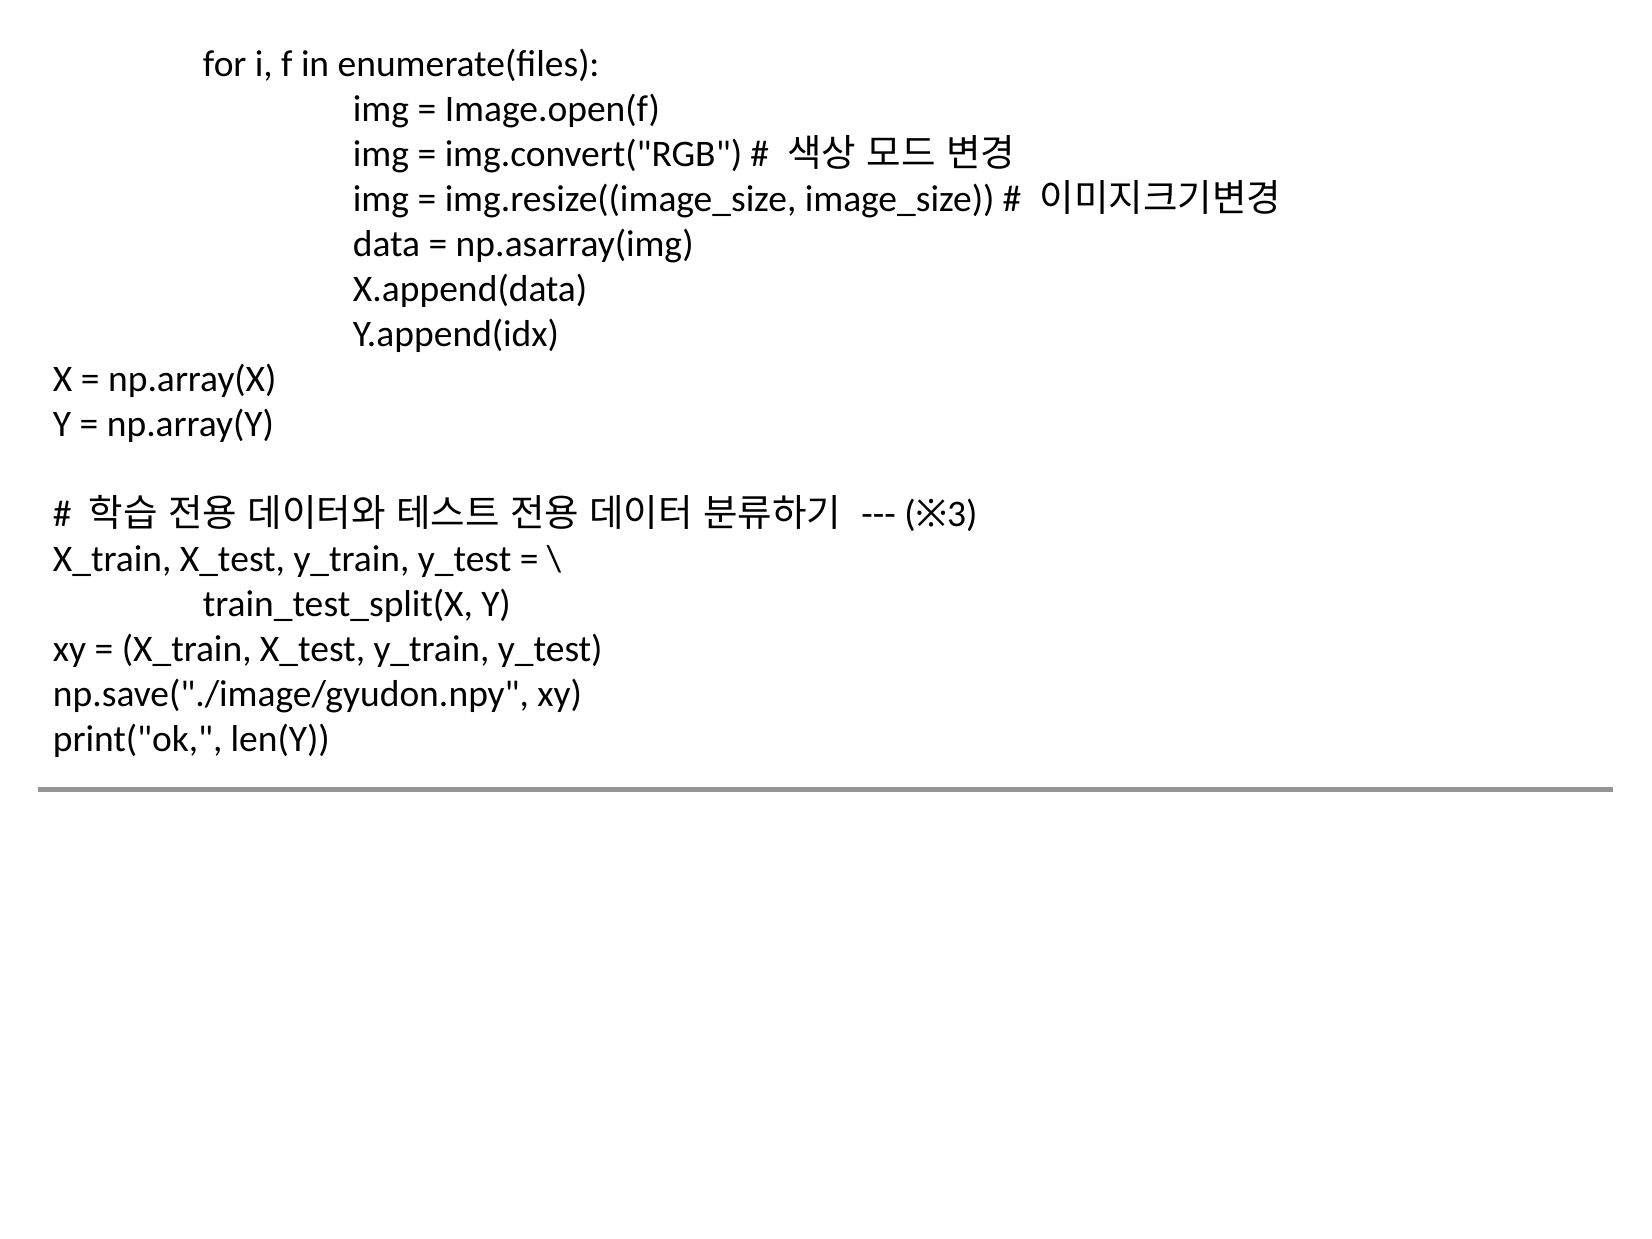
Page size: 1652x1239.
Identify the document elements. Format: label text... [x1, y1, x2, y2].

text_box for i, f in enumerate(files): img = Image.open(f) img = img.convert("RGB") # 색상 모드 변경 img = img.resize((image_size, image_size)) # 이미지크기변경 data = np.asarray(img) X.append(data) Y.append(idx) X = np.array(X) Y = np.array(Y) # 학습 전용 데이터와 테스트 전용 데이터 분류하기 --- (※3) X_train, X_test, y_train, y_test = \ train_test_split(X, Y) xy = (X_train, X_test, y_train, y_test) np.save("./image/gyudon.npy", xy) print("ok,", len(Y)) [38, 31, 1614, 767]
